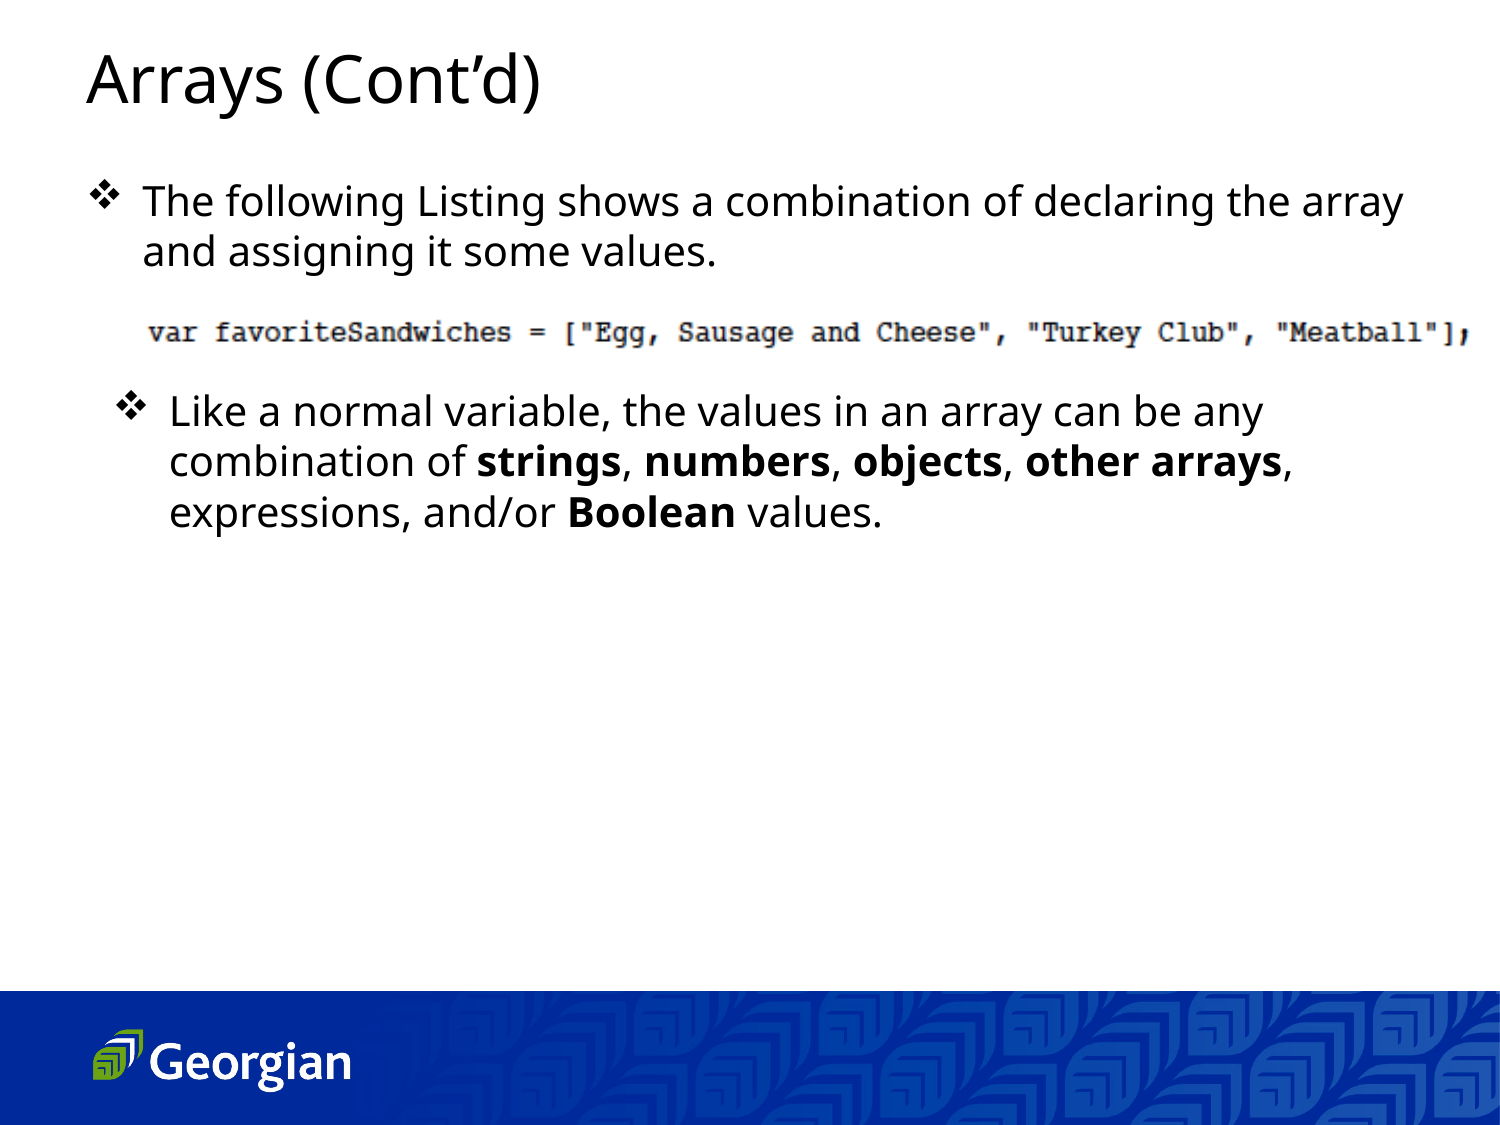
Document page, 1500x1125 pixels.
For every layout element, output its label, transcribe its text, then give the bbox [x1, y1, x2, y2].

picture [0, 991, 1500, 1125]
list The following Listing shows a combination of declaring the array and assigning it some values. [71, 166, 1457, 288]
list Arrays (Cont’d) [71, 22, 1457, 146]
text_box Like a normal variable, the values in an array can be any combination of strings, numbers, objects, other arrays, expressions, and/or Boolean values. [97, 377, 1484, 575]
picture [137, 308, 1484, 359]
